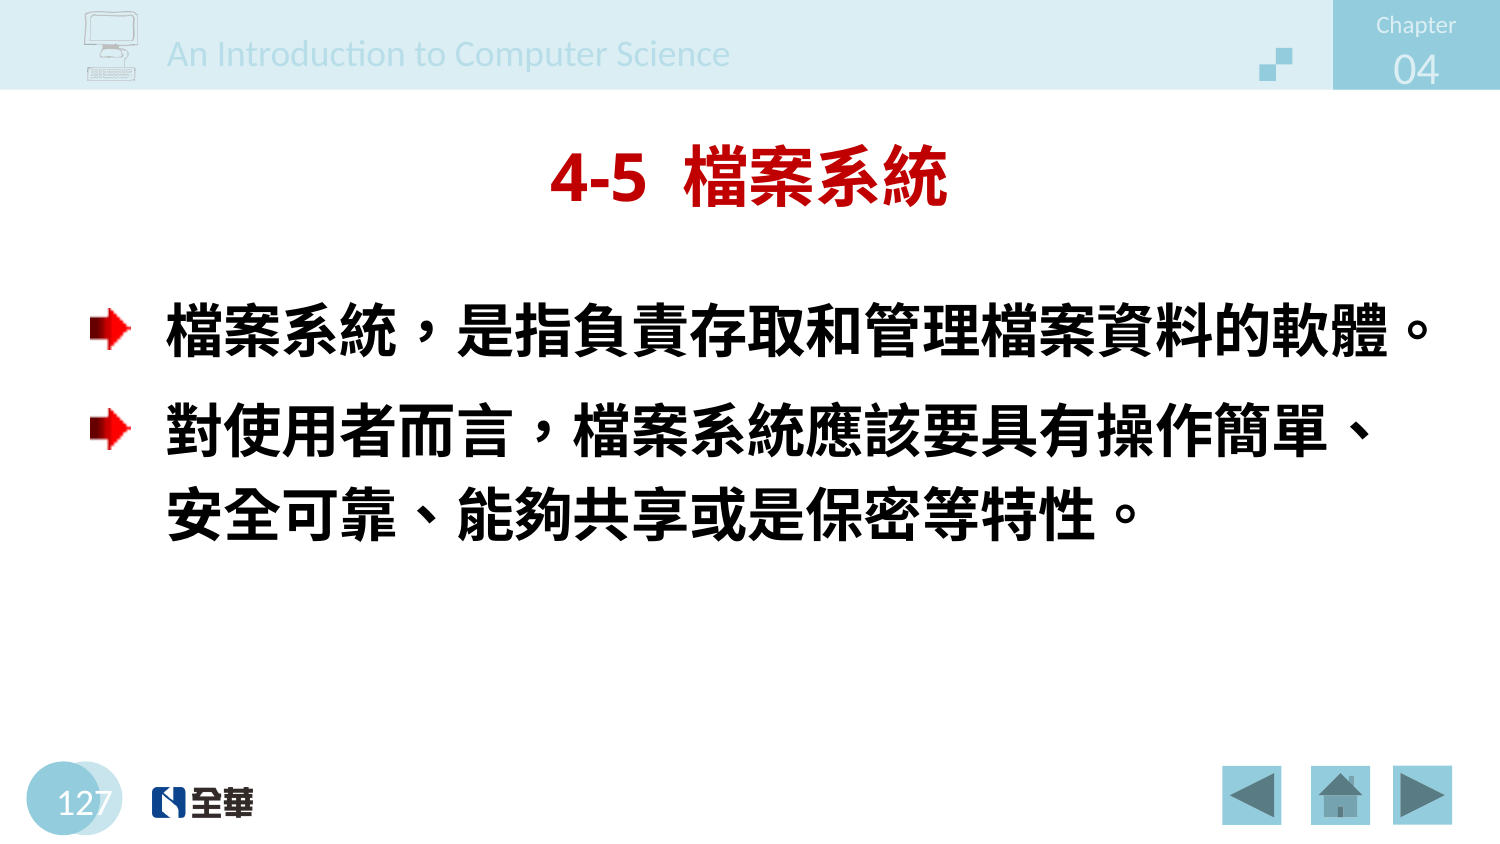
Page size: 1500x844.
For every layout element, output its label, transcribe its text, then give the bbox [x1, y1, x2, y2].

list 檔案系統，是指負責存取和管理檔案資料的軟體。 對使用者而言，檔案系統應該要具有操作簡單、安全可靠、能夠共享或是保密等特性。 [75, 272, 1425, 754]
picture [90, 308, 131, 350]
picture [90, 408, 131, 450]
title 4-5 檔案系統 [75, 104, 1425, 245]
picture [152, 787, 253, 818]
picture [84, 11, 138, 81]
